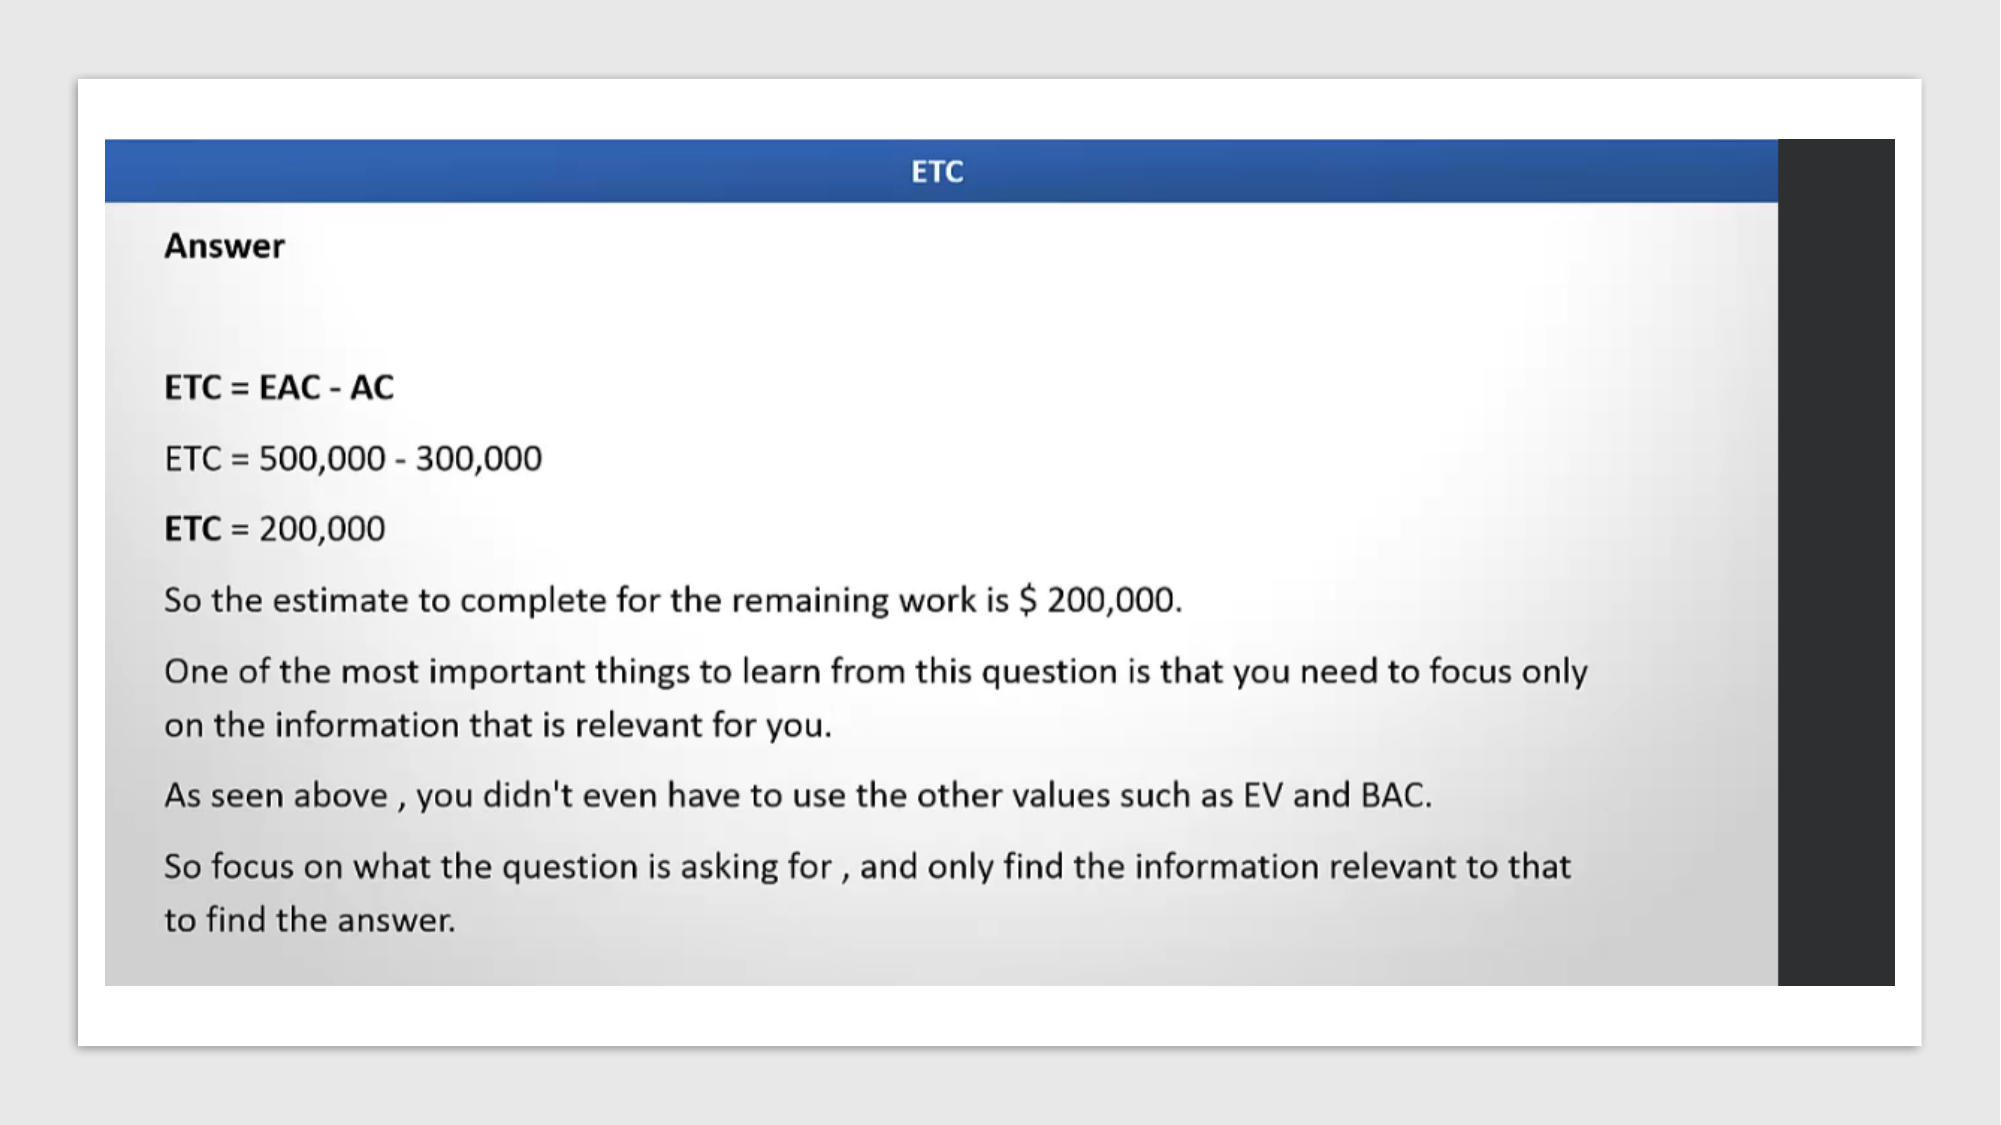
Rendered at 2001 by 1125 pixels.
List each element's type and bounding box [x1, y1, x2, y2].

text_box [0, 0, 2000, 1125]
text_box [77, 77, 1923, 1048]
list [104, 139, 1895, 986]
